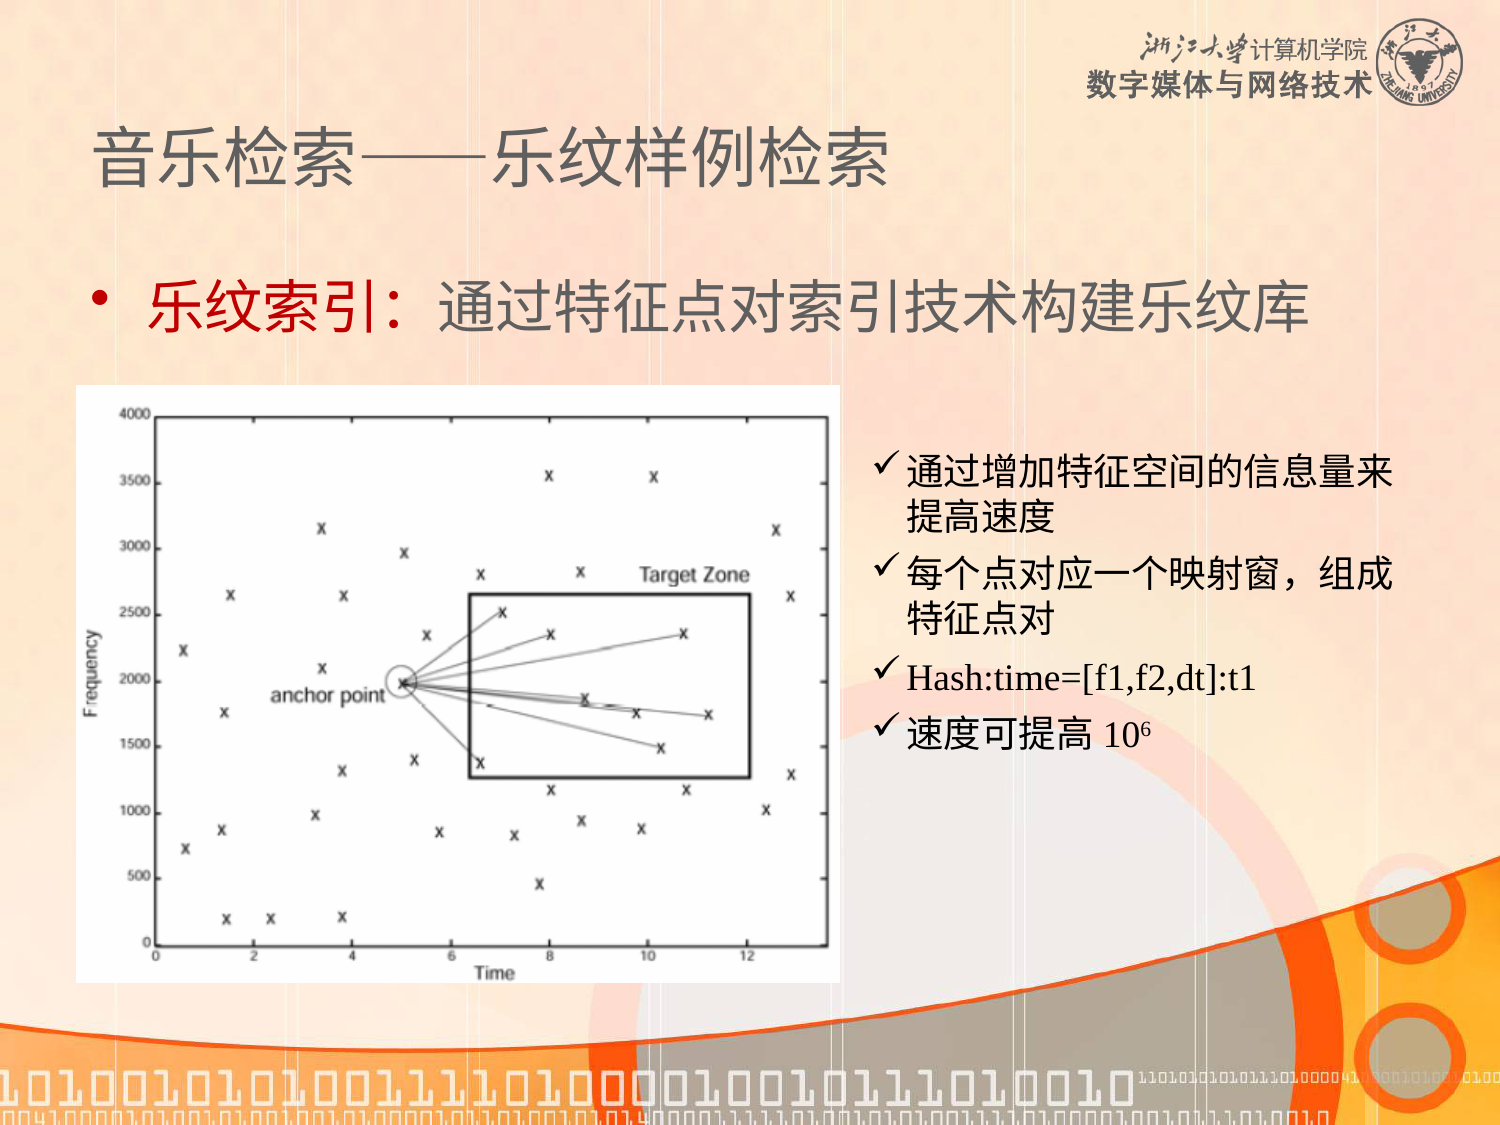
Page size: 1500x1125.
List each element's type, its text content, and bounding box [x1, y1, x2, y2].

title 音乐检索——乐纹样例检索 [74, 77, 1426, 233]
text_box 通过增加特征空间的信息量来提高速度 每个点对应一个映射窗，组成特征点对 Hash:time=[f1,f2,dt]:t1 速度可提高106 [856, 440, 1412, 763]
picture [0, 0, 1500, 1125]
list 乐纹索引：通过特征点对索引技术构建乐纹库 [74, 262, 1426, 362]
